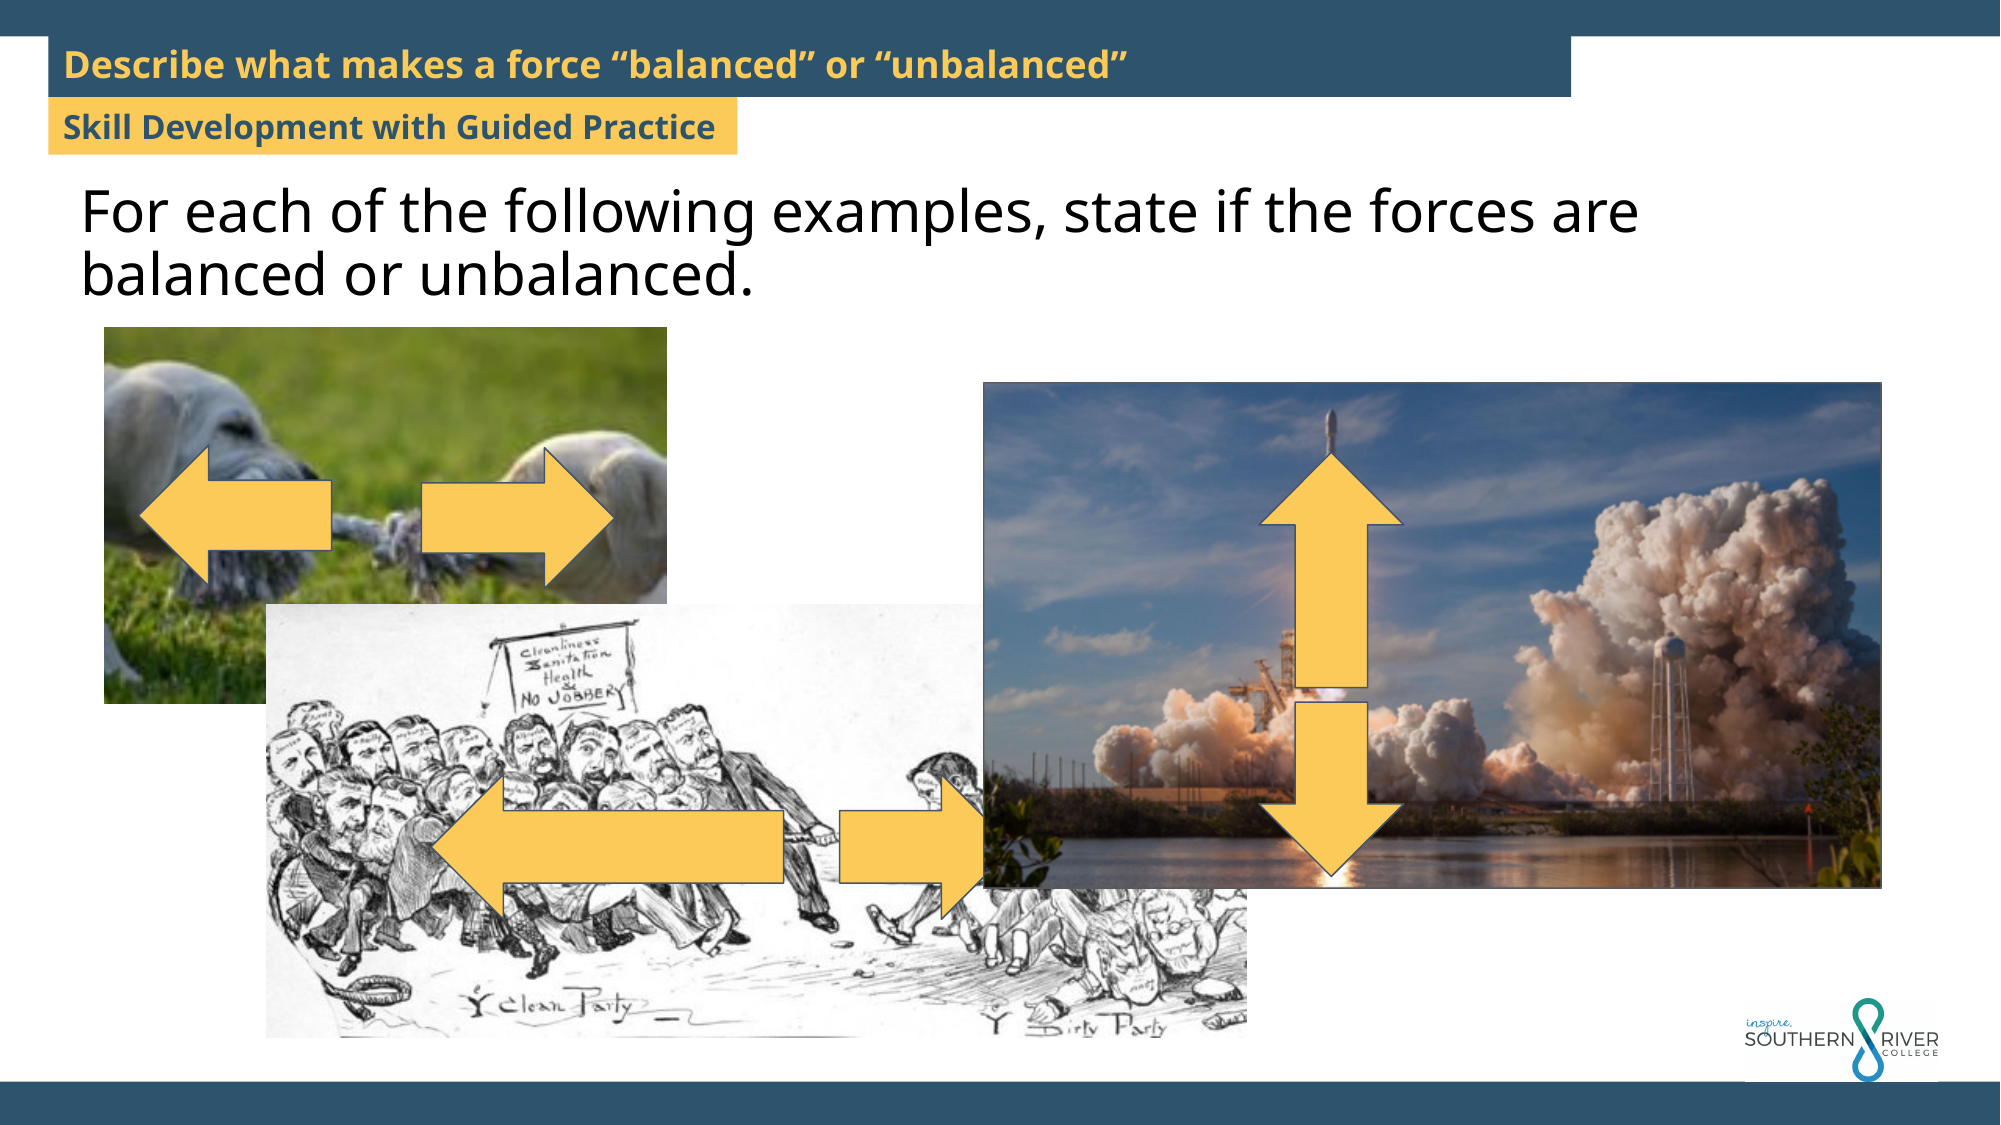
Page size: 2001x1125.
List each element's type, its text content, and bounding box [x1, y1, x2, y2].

picture [104, 327, 1882, 1038]
picture [1745, 998, 1938, 1082]
list Describe what makes a force “balanced” or “unbalanced” [48, 35, 1572, 97]
list For each of the following examples, state if the forces are balanced or unbalanced. ​ ​ ​ ​ [65, 175, 1789, 625]
